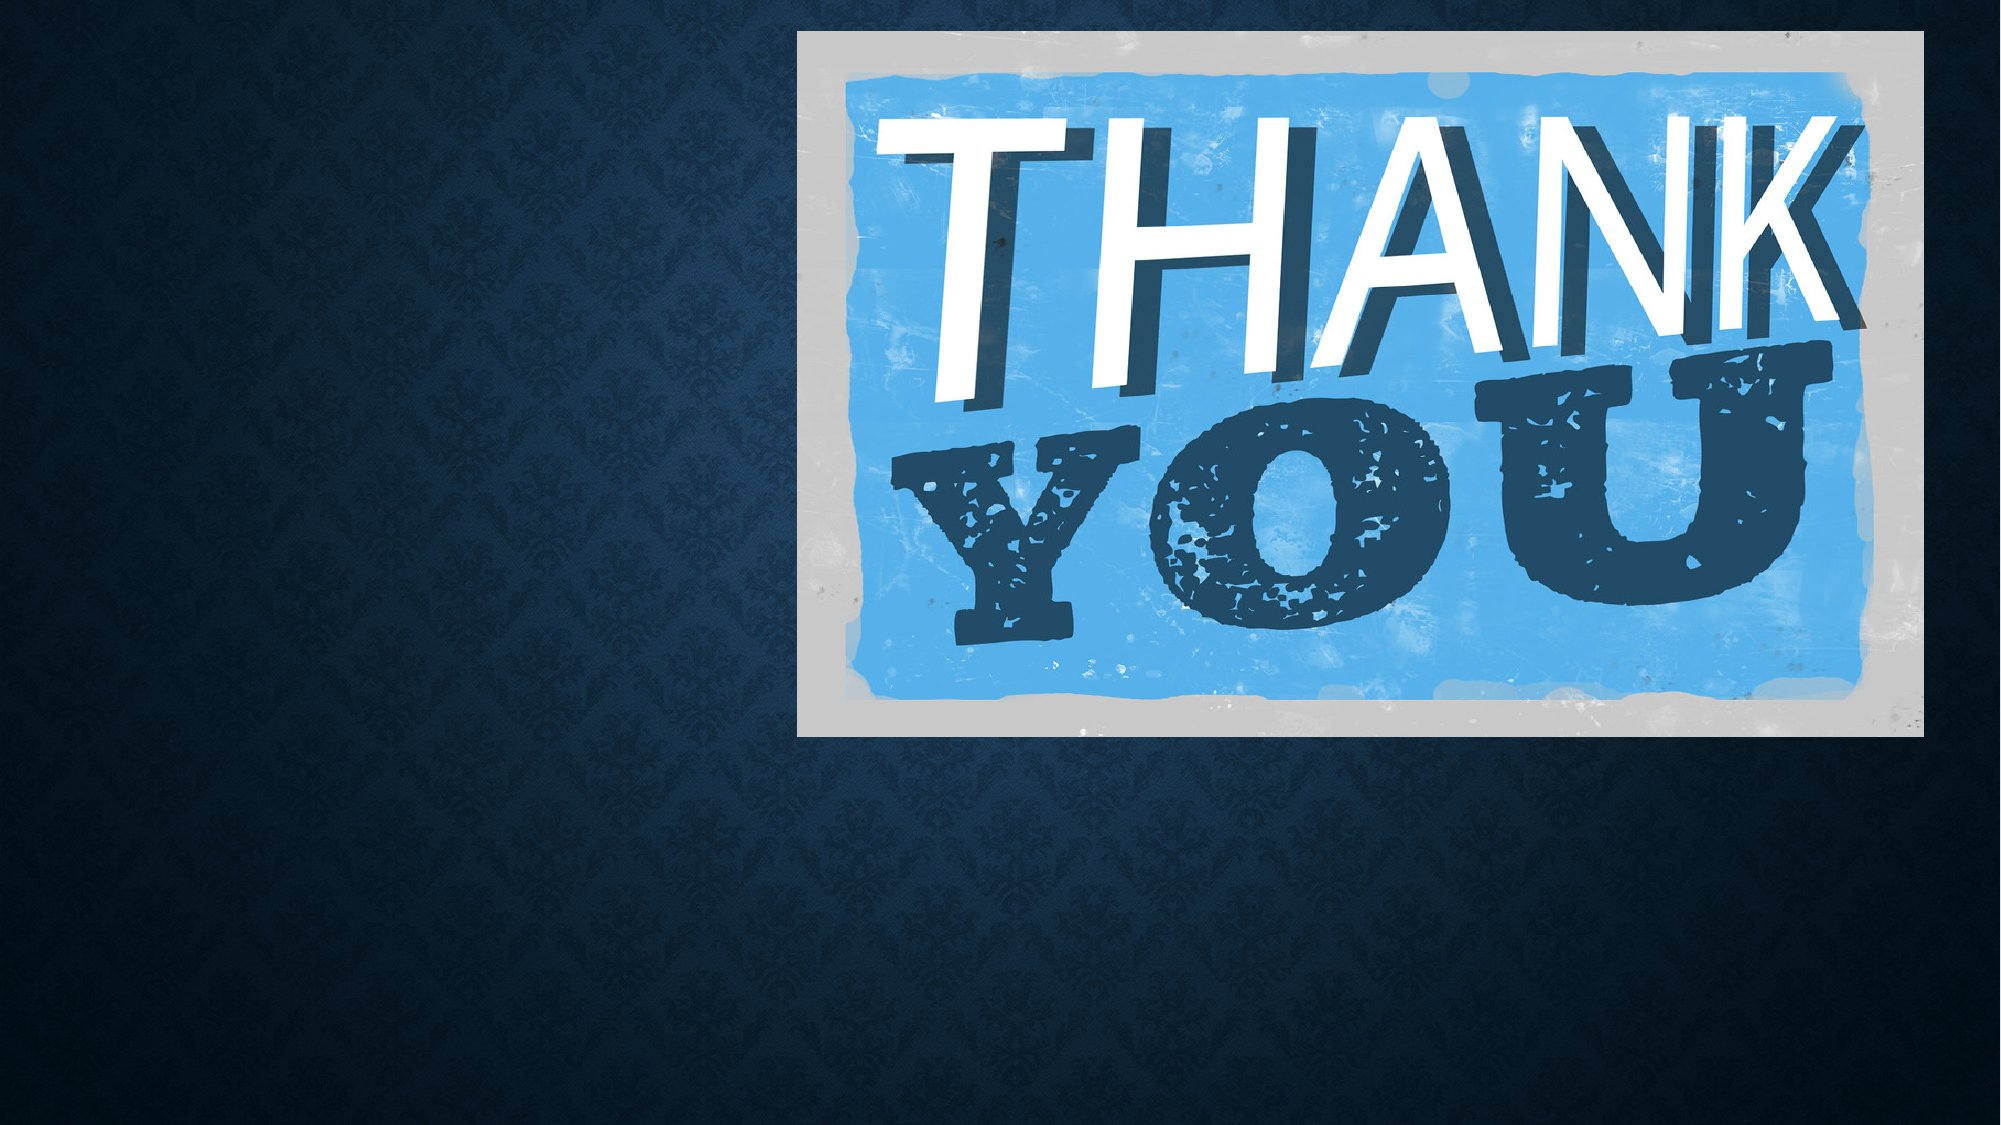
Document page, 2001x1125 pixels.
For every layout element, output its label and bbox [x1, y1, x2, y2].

picture [796, 31, 1925, 737]
